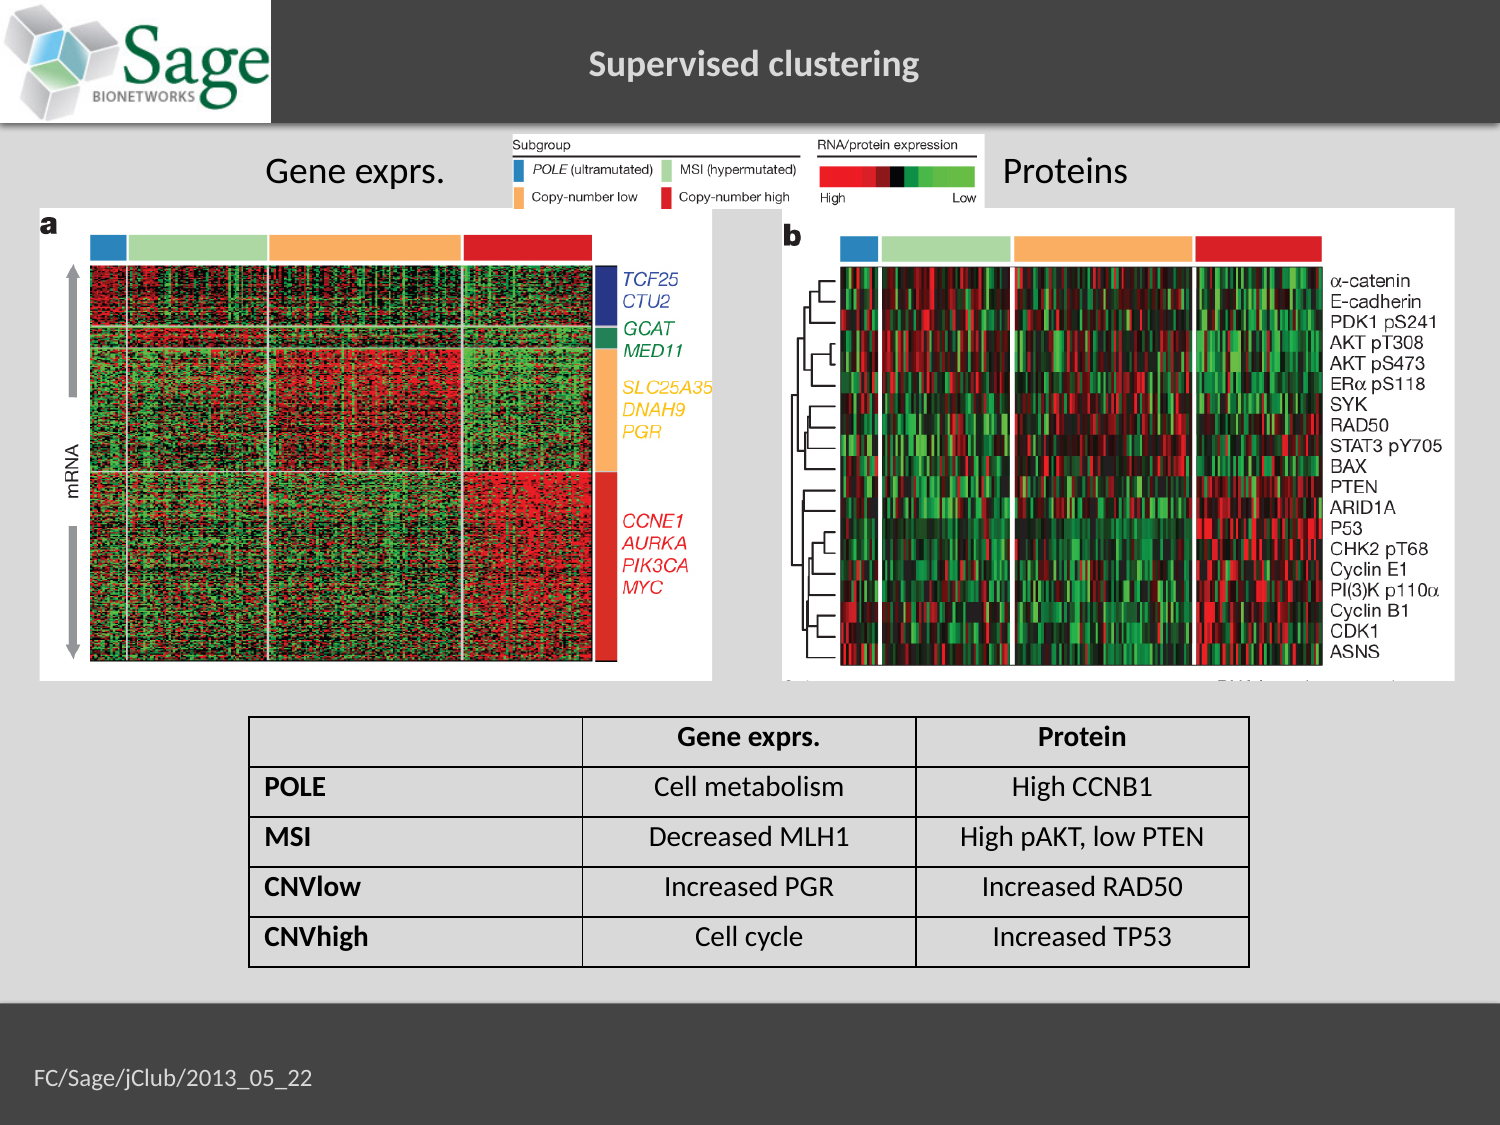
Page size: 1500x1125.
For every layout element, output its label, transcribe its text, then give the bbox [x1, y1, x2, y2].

text_box Supervised clustering [573, 32, 935, 92]
table_cell High pAKT, low PTEN [917, 818, 1248, 866]
table_cell High CCNB1 [917, 768, 1248, 816]
text_box Proteins [989, 138, 1144, 199]
picture [0, 0, 271, 123]
table_cell Increased TP53 [917, 918, 1248, 966]
text_box Gene exprs. [250, 138, 461, 199]
table_cell Cell cycle [583, 918, 915, 966]
picture [39, 134, 1455, 681]
table_cell Cell metabolism [583, 768, 915, 816]
table_header Gene exprs. [583, 718, 915, 766]
table_cell Decreased MLH1 [583, 818, 915, 866]
table_header Protein [917, 718, 1248, 766]
table_cell CNVhigh [250, 918, 582, 966]
table_cell MSI [250, 818, 582, 866]
table_header [250, 718, 582, 766]
table_cell POLE [250, 768, 582, 816]
table_cell Increased RAD50 [917, 868, 1248, 916]
table_cell Increased PGR [583, 868, 915, 916]
table_cell CNVlow [250, 868, 582, 916]
